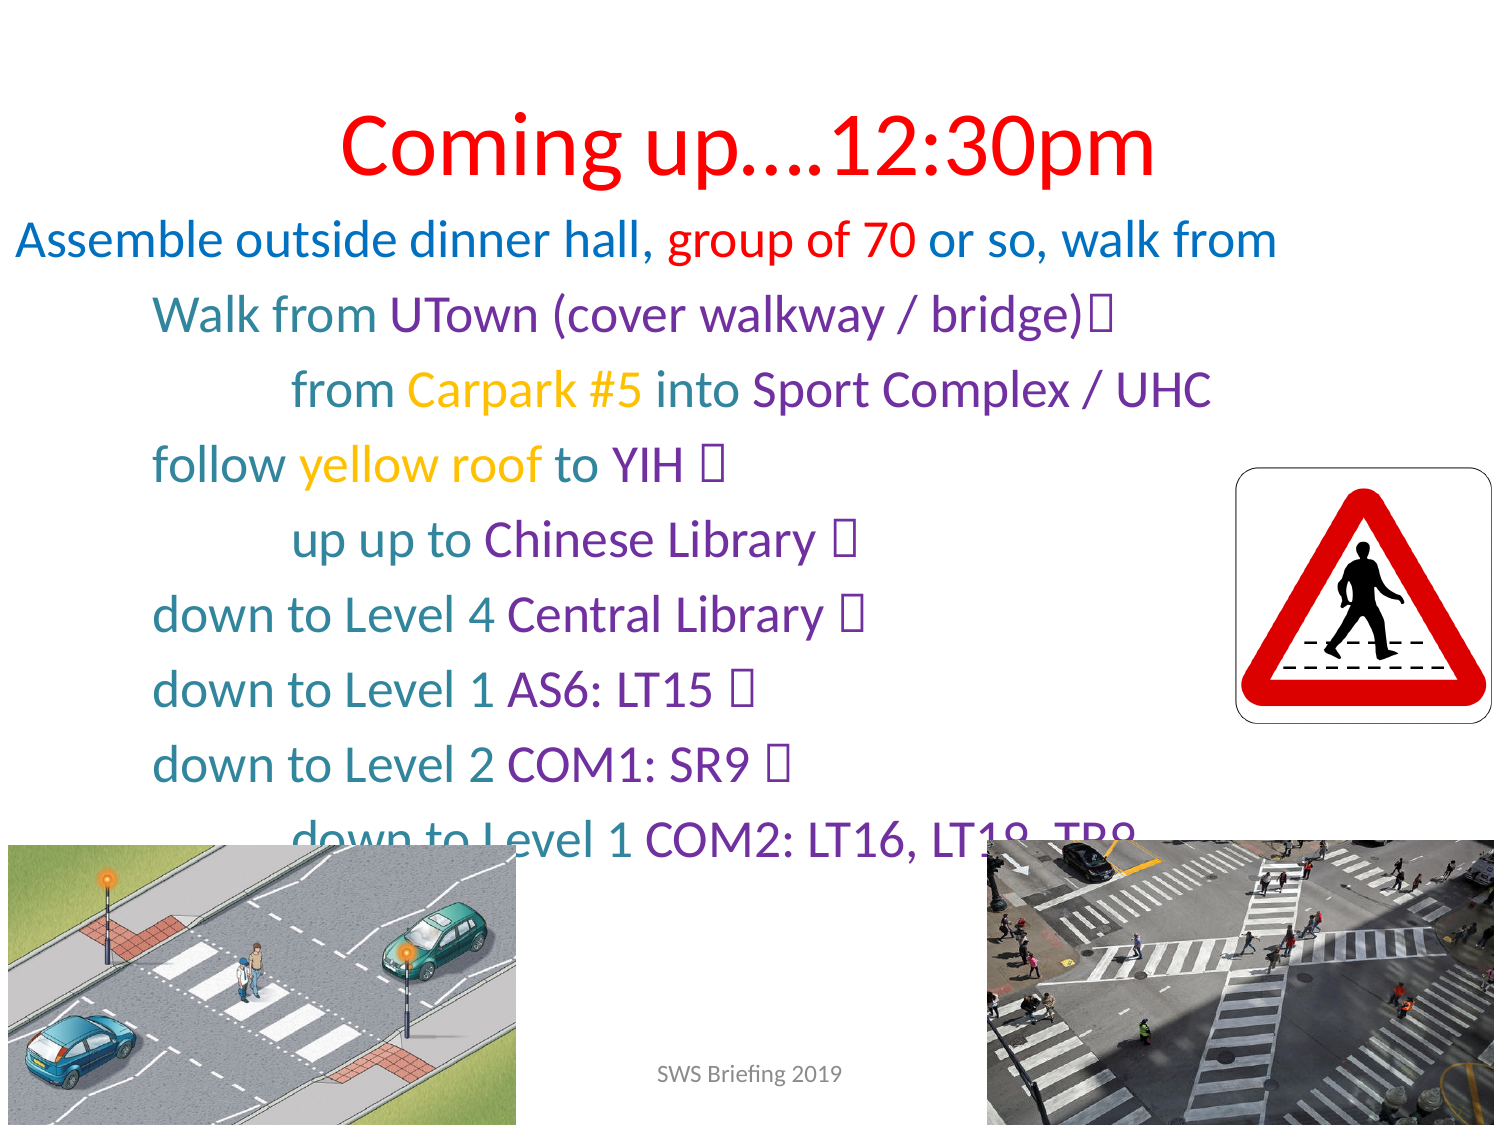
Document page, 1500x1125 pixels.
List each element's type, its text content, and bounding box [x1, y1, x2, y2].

title Coming up….12:30pm [75, 45, 1425, 196]
picture [1235, 467, 1492, 725]
picture [8, 844, 516, 1125]
list Assemble outside dinner hall, group of 70 or so, walk from Walk from UTown (cover walkway / bridge) from Carpark #5 into Sport Complex / UHC follow yellow roof to YIH  up up to Chinese Library  down to Level 4 Central Library  down to Level 1 AS6: LT15  down to Level 2 COM1: SR9  down to Level 1 COM2: LT16, LT19, TR9 [0, 196, 1425, 882]
footer SWS Briefing 2019 [521, 1042, 982, 1103]
picture [987, 839, 1494, 1125]
